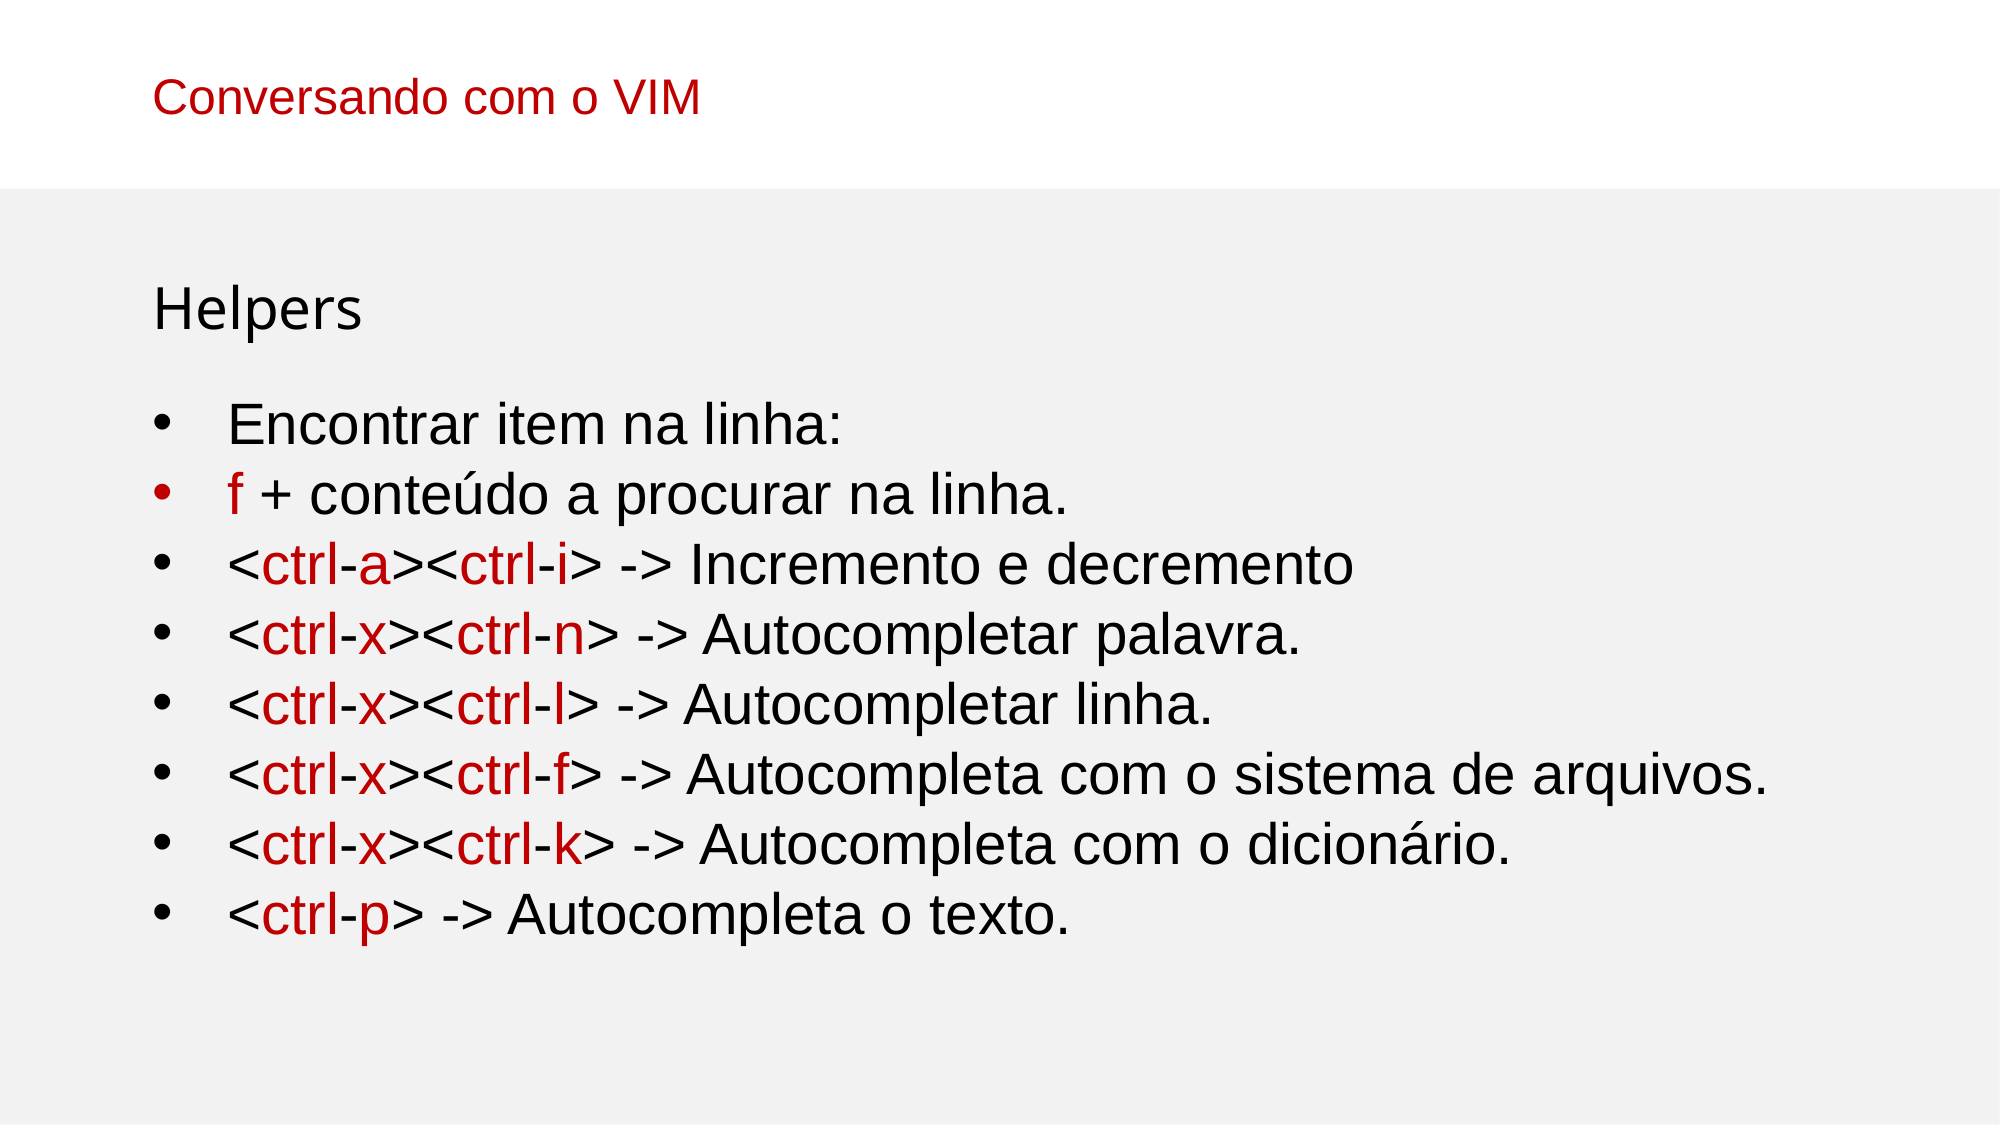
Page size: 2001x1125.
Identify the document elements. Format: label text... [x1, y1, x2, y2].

text_box Helpers Encontrar item na linha: f + conteúdo a procurar na linha. <ctrl-a><ctrl-i> -> Incremento e decremento <ctrl-x><ctrl-n> -> Autocompletar palavra. <ctrl-x><ctrl-l> -> Autocompletar linha. <ctrl-x><ctrl-f> -> Autocompleta com o sistema de arquivos. <ctrl-x><ctrl-k> -> Autocompleta com o dicionário. <ctrl-p> -> Autocompleta o texto. [137, 263, 1863, 796]
text_box Conversando com o VIM [137, 59, 1863, 137]
